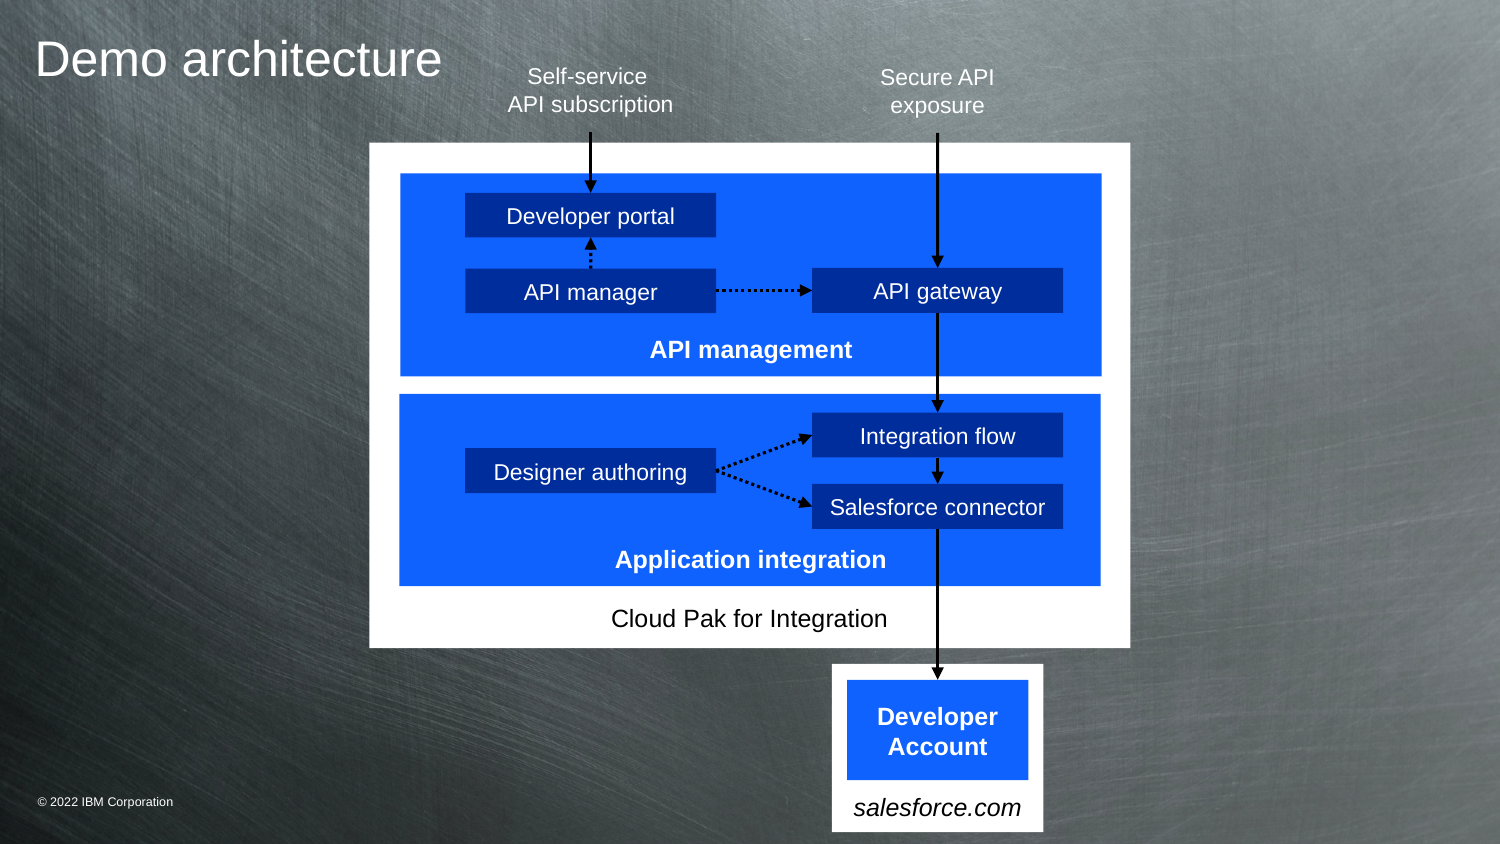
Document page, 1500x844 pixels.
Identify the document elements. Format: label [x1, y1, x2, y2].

picture [0, 0, 1500, 844]
text_box [715, 434, 813, 470]
text_box [715, 470, 813, 507]
